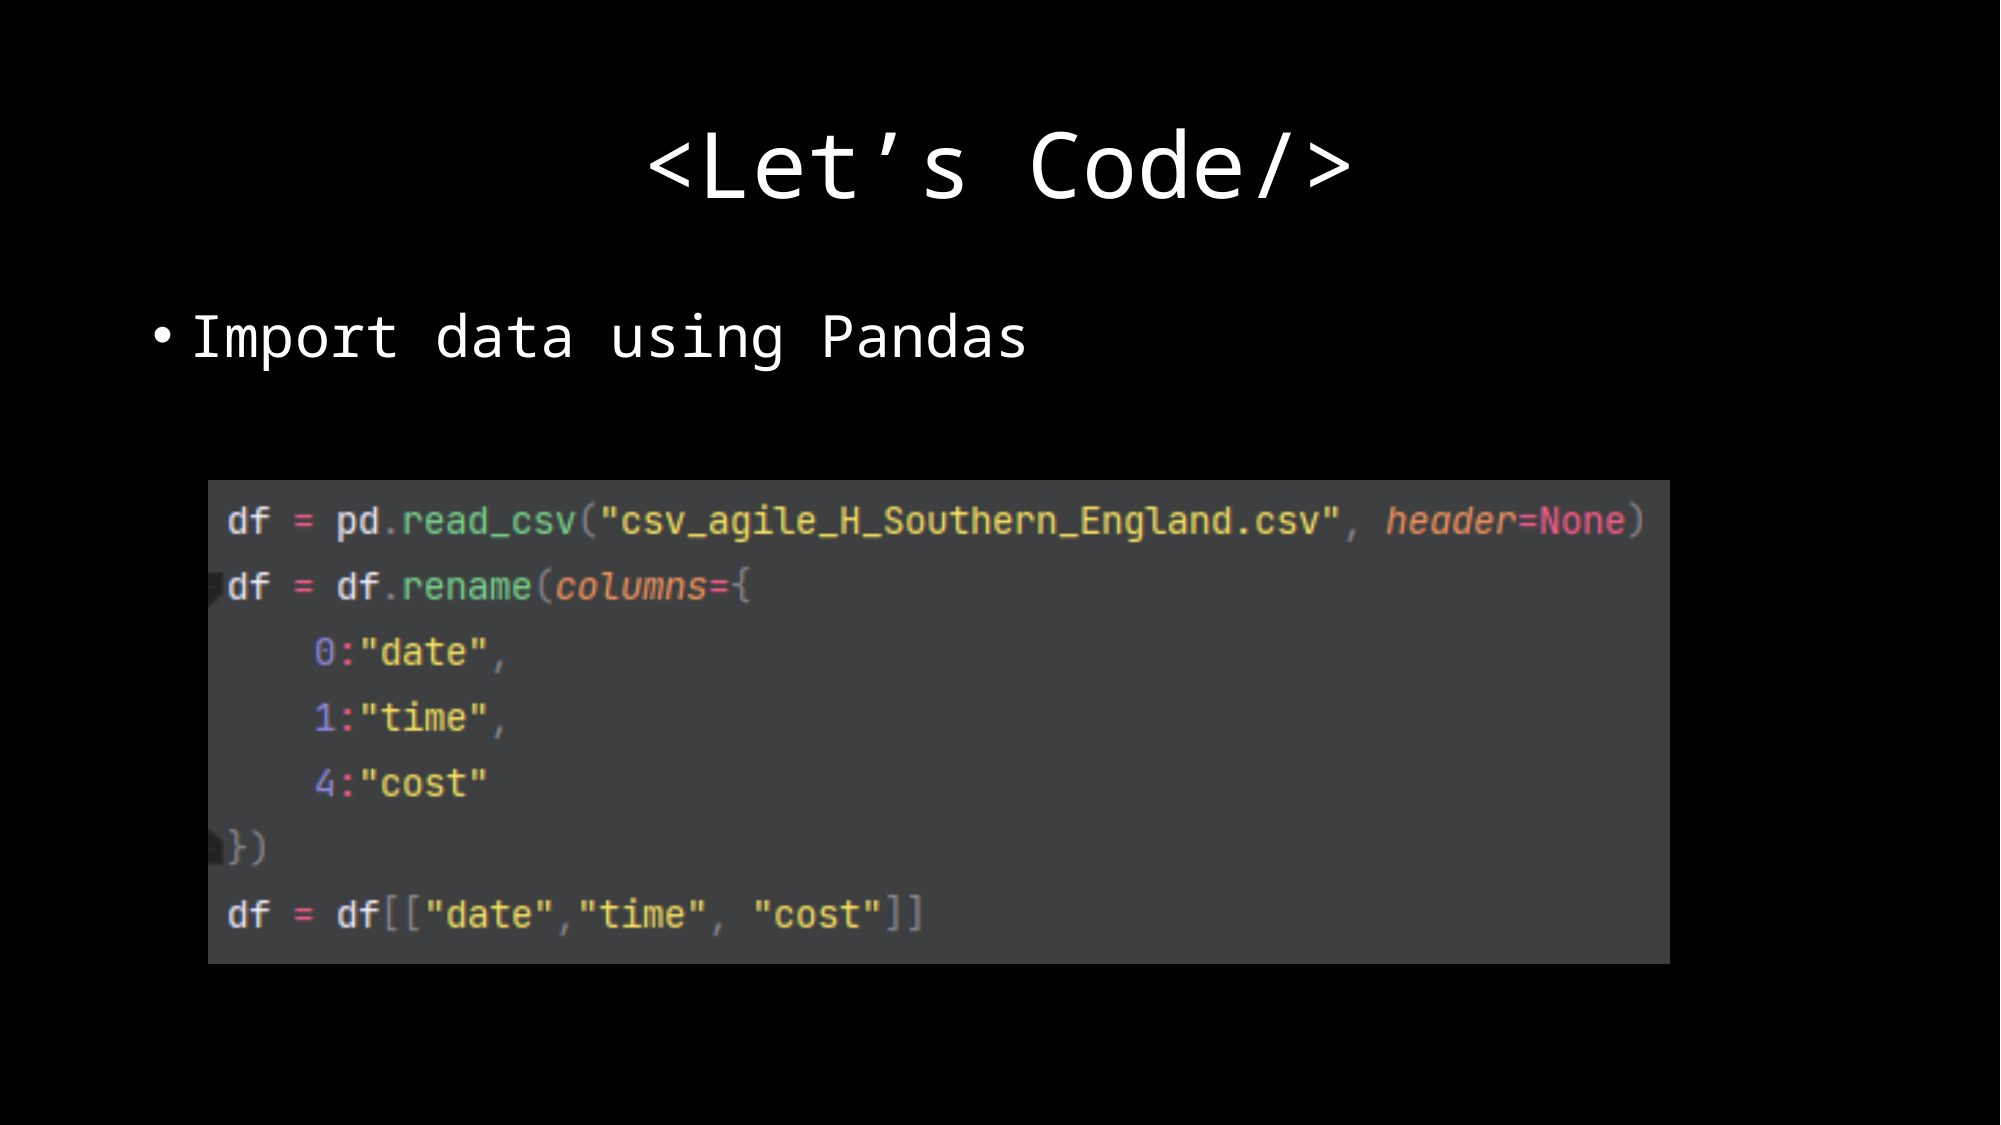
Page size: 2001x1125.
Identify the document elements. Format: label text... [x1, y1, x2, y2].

title <Let’s Code/> [137, 59, 1863, 278]
picture [208, 480, 1670, 964]
list Import data using Pandas [137, 299, 1863, 1014]
